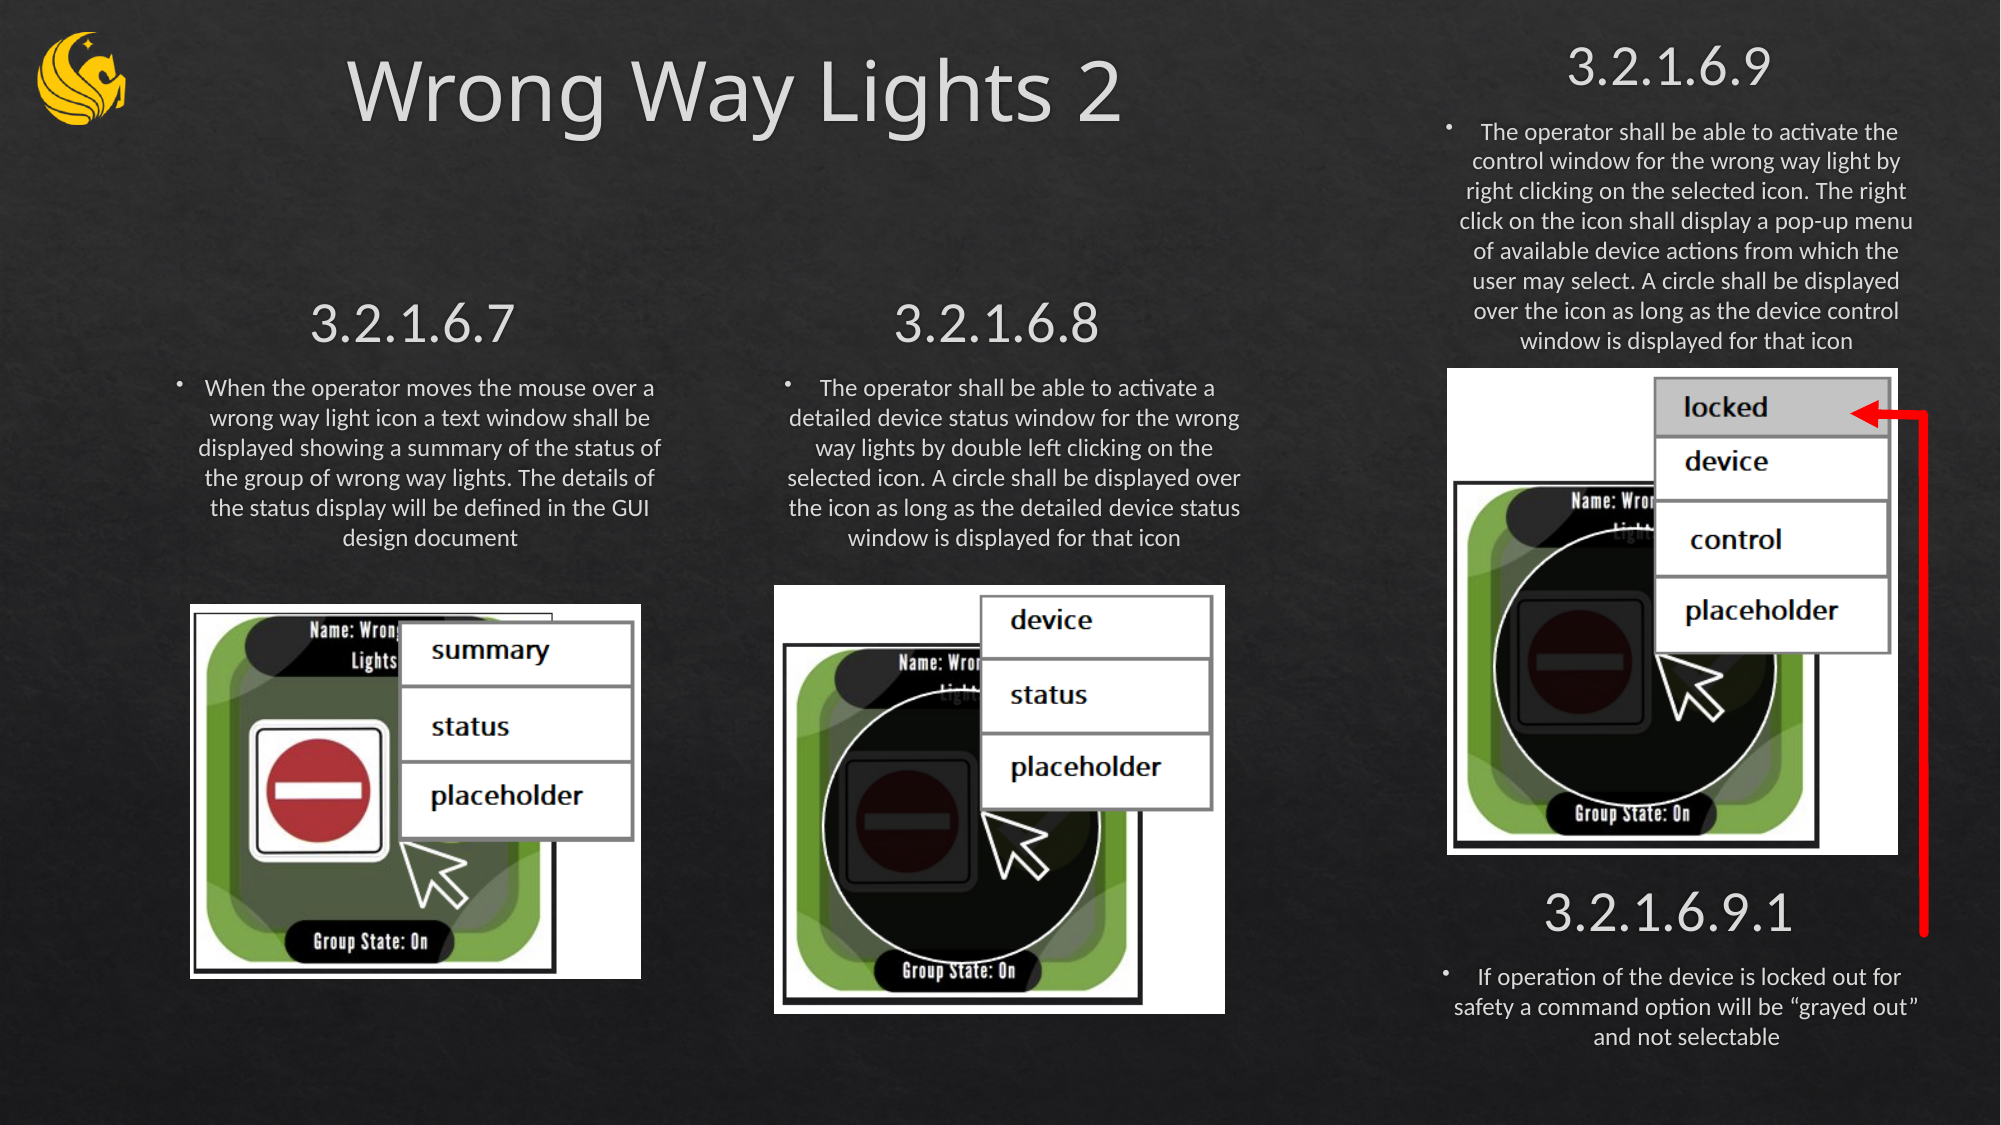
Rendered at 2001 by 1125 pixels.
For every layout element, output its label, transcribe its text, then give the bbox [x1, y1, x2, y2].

title Wrong Way Lights 2 [150, 8, 1320, 169]
text_box 3.2.1.6.8 The operator shall be able to activate a detailed device status window for the wrong way lights by double left clicking on the selected icon. A circle shall be displayed over the icon as long as the detailed device status window is displayed for that icon [734, 276, 1267, 611]
text_box 3.2.1.6.9 The operator shall be able to activate the control window for the wrong way light by right clicking on the selected icon. The right click on the icon shall display a pop-up menu of available device actions from which the user may select. A circle shall be displayed over the icon as long as the device control window is displayed for that icon [1406, 20, 1939, 377]
picture [1446, 367, 1898, 855]
text_box 3.2.1.6.9.1 If operation of the device is locked out for safety a command option will be “grayed out” and not selectable [1406, 865, 1939, 1111]
text_box 3.2.1.6.7 When the operator moves the mouse over a wrong way light icon a text window shall be displayed showing a summary of the status of the group of wrong way lights. The details of the status display will be defined in the GUI design document [150, 276, 683, 573]
picture [774, 585, 1226, 1014]
picture [27, 22, 137, 133]
picture [190, 604, 641, 979]
